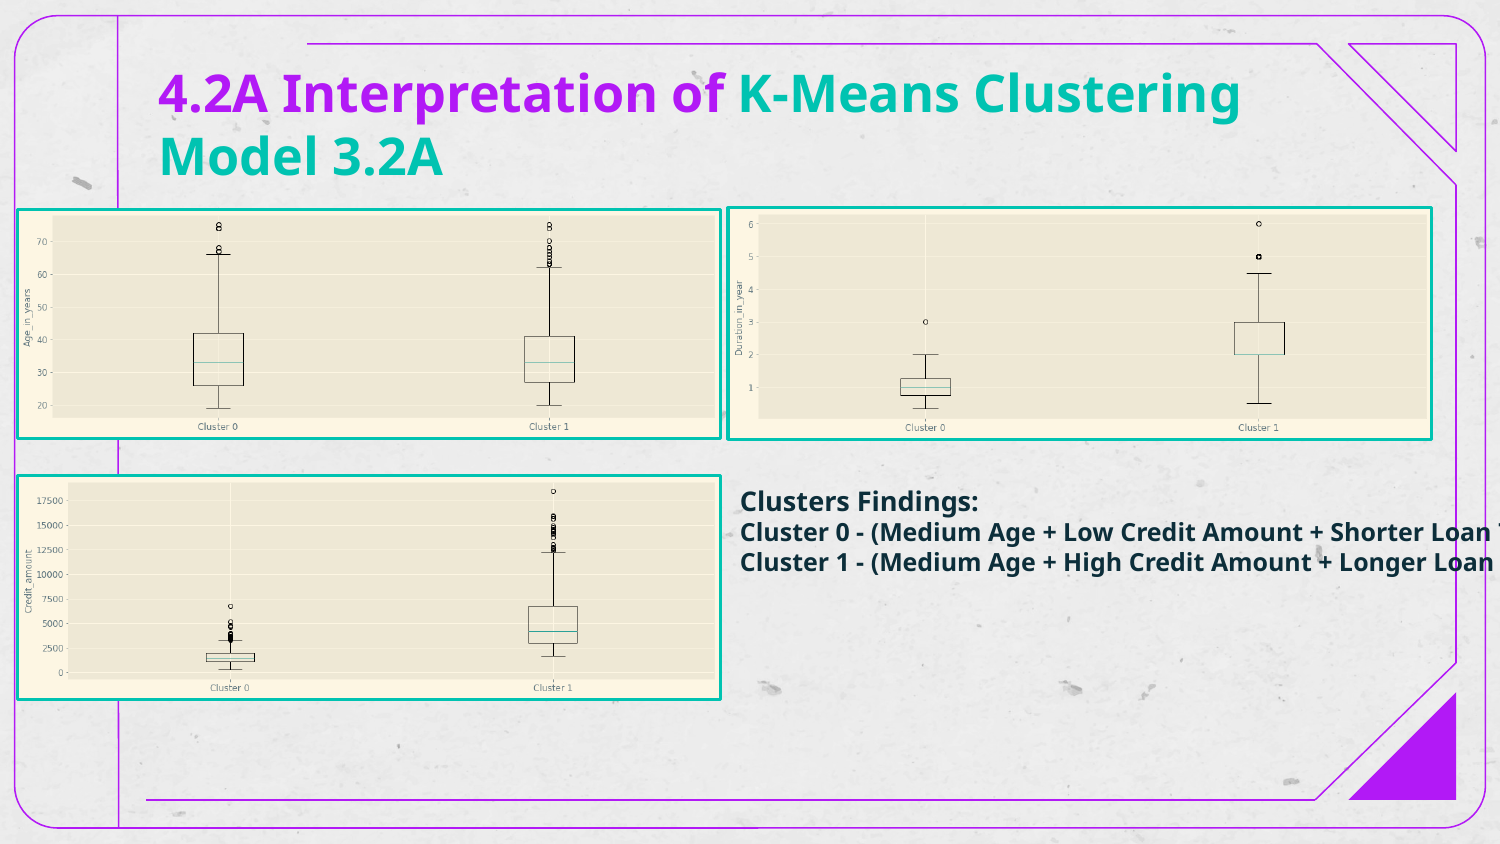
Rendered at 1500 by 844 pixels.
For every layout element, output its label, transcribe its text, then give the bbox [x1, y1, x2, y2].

title 4.2A Interpretation of K-Means Clustering Model 3.2A [143, 88, 1357, 158]
text_box Clusters Findings: Cluster 0 - (Medium Age + Low Credit Amount + Shorter Loan Tenure) Cluster 1 - (Medium Age + High Credit Amount + Longer Loan Tenure) [724, 469, 1500, 592]
picture [729, 209, 1430, 438]
picture [18, 210, 720, 437]
picture [18, 476, 720, 698]
